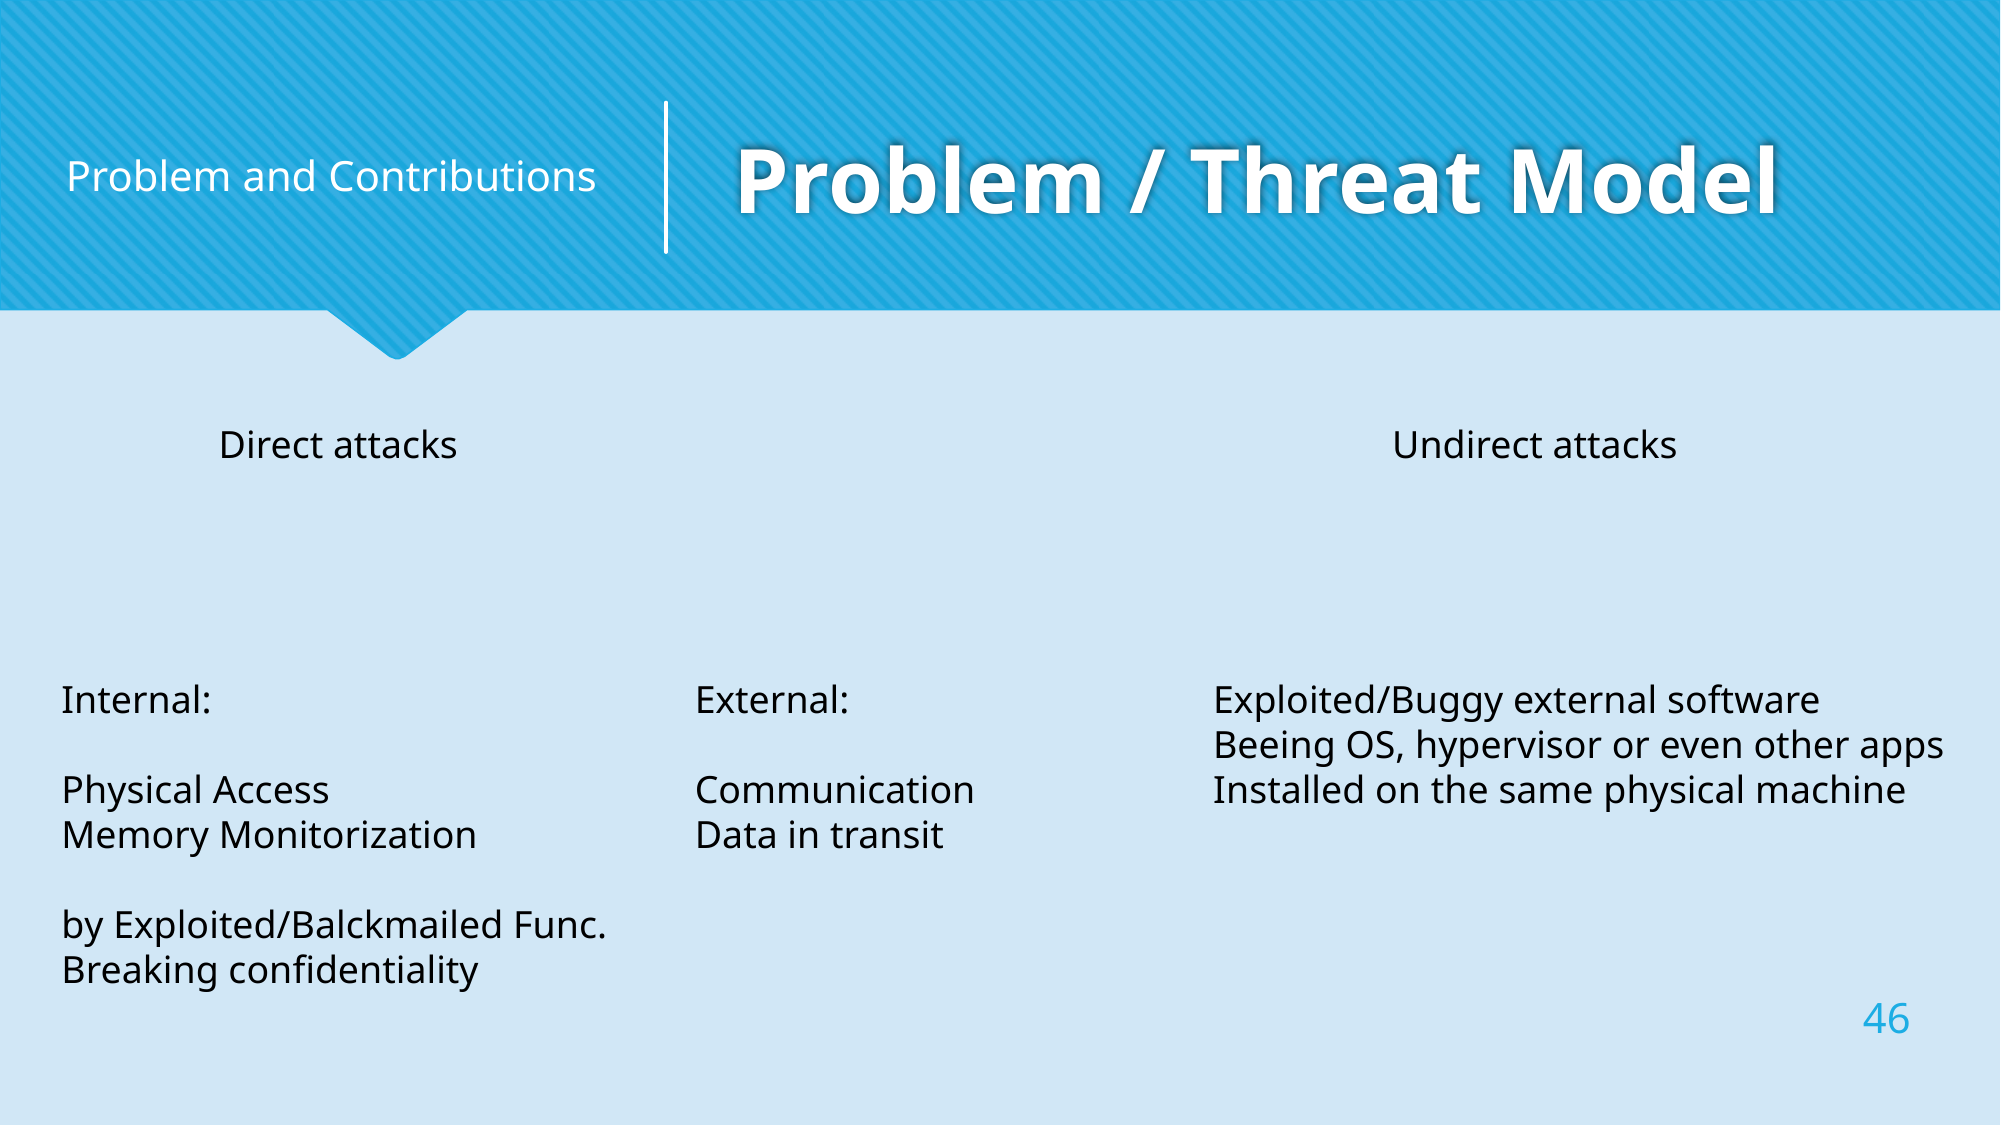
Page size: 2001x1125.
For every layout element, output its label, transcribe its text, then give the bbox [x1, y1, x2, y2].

slide_number 46 [1751, 970, 1926, 1051]
text_box External: Communication Data in transit [679, 669, 991, 864]
text_box Direct attacks [203, 413, 474, 474]
title Problem / Threat Model [718, 74, 1863, 282]
text_box Exploited/Buggy external software Beeing OS, hypervisor or even other apps Installed on the same physical machine [1198, 669, 1961, 819]
text_box Internal: Physical Access Memory Monitorization by Exploited/Balckmailed Func. Breaking confidentiality [46, 669, 623, 999]
text_box Undirect attacks [1377, 413, 1693, 474]
text_box Problem and Contributions [31, 74, 612, 282]
